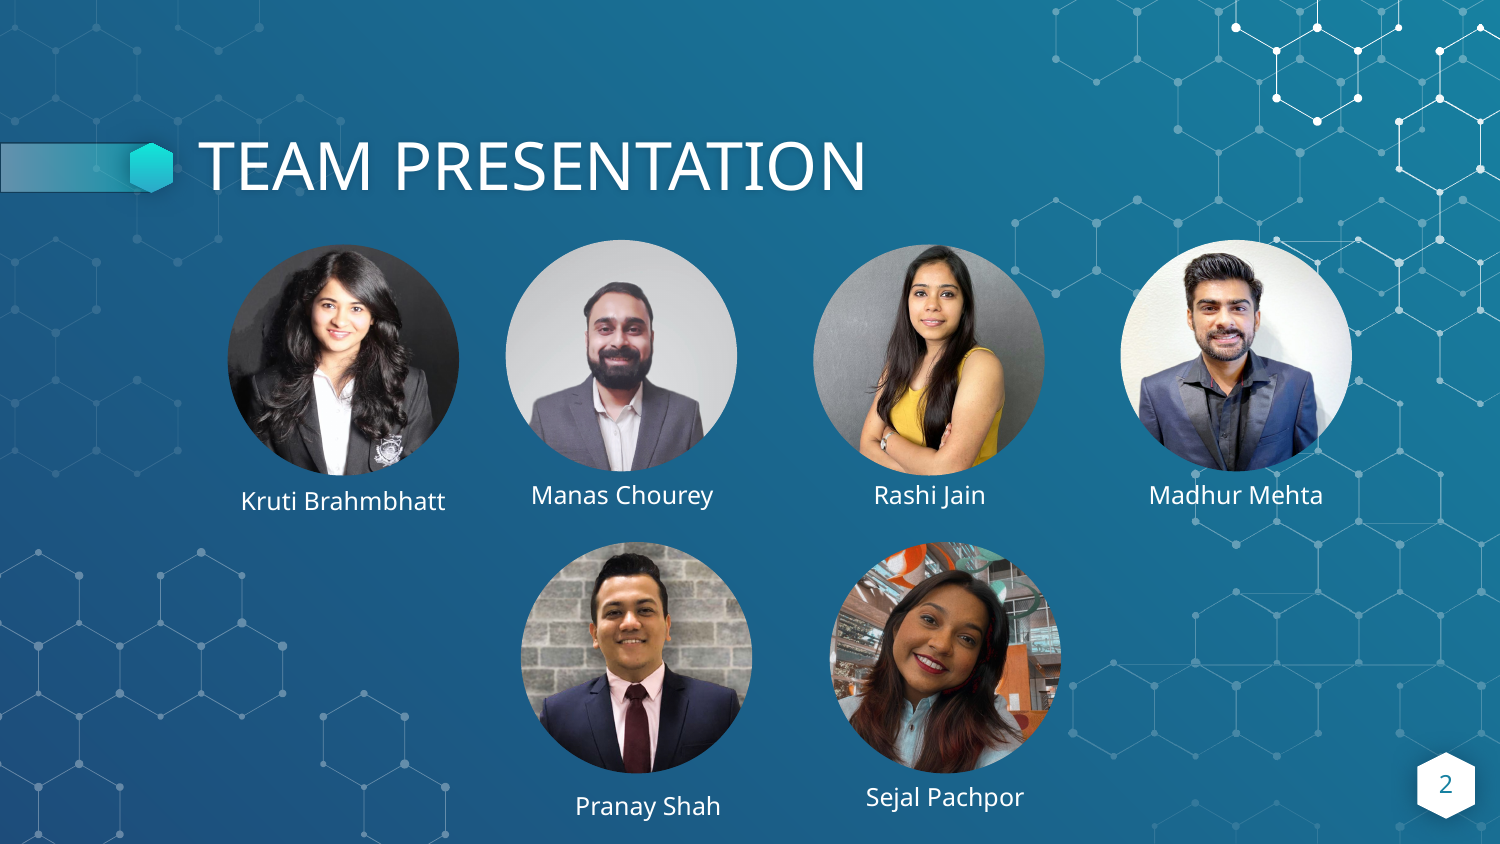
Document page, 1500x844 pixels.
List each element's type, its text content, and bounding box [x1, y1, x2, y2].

text_box Rashi Jain [814, 483, 1046, 594]
text_box Kruti Brahmbhatt [227, 485, 459, 600]
slide_number 2 [1417, 752, 1475, 819]
text_box Manas Chourey [506, 479, 738, 594]
picture [505, 239, 738, 472]
picture [520, 541, 753, 774]
text_box Pranay Shah [532, 789, 765, 844]
picture [1120, 239, 1353, 472]
picture [813, 244, 1045, 476]
picture [829, 541, 1062, 774]
title TEAM PRESENTATION [198, 140, 1302, 198]
picture [227, 244, 460, 476]
text_box Madhur Mehta [1120, 479, 1352, 594]
text_box Sejal Pachpor [829, 781, 1061, 844]
